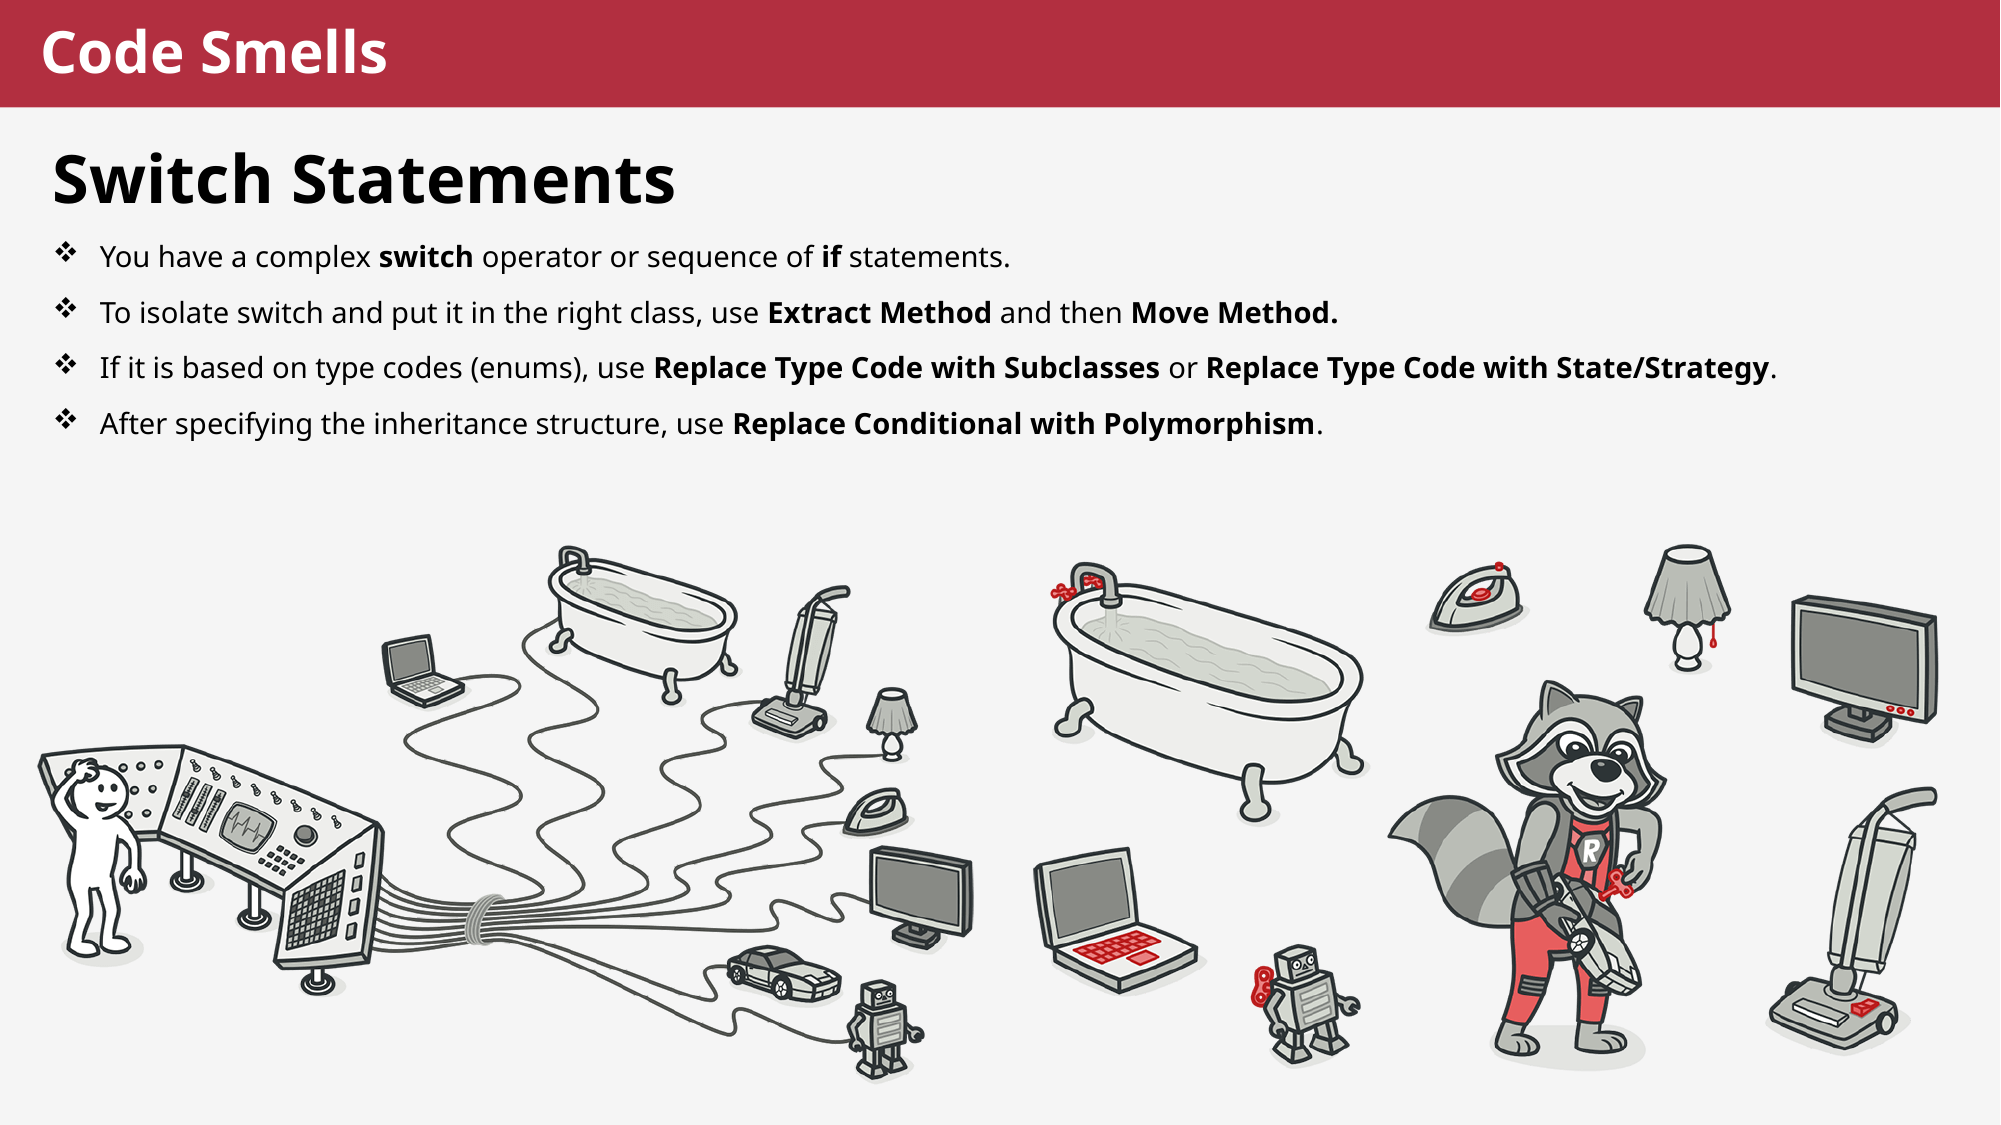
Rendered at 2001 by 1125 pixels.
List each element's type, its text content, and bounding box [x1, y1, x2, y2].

title Code Smells [40, 0, 1350, 95]
list Switch Statements You have a complex switch operator or sequence of if statements. To isolate switch and put it in the right class, use Extract Method and then Move Method. If it is based on type codes (enums), use Replace Type Code with Subclasses or Replace Type Code with State/Strategy. After specifying the inheritance structure, use Replace Conditional with Polymorphism. [40, 129, 1931, 1088]
picture [1000, 523, 1963, 1101]
picture [23, 523, 987, 1101]
